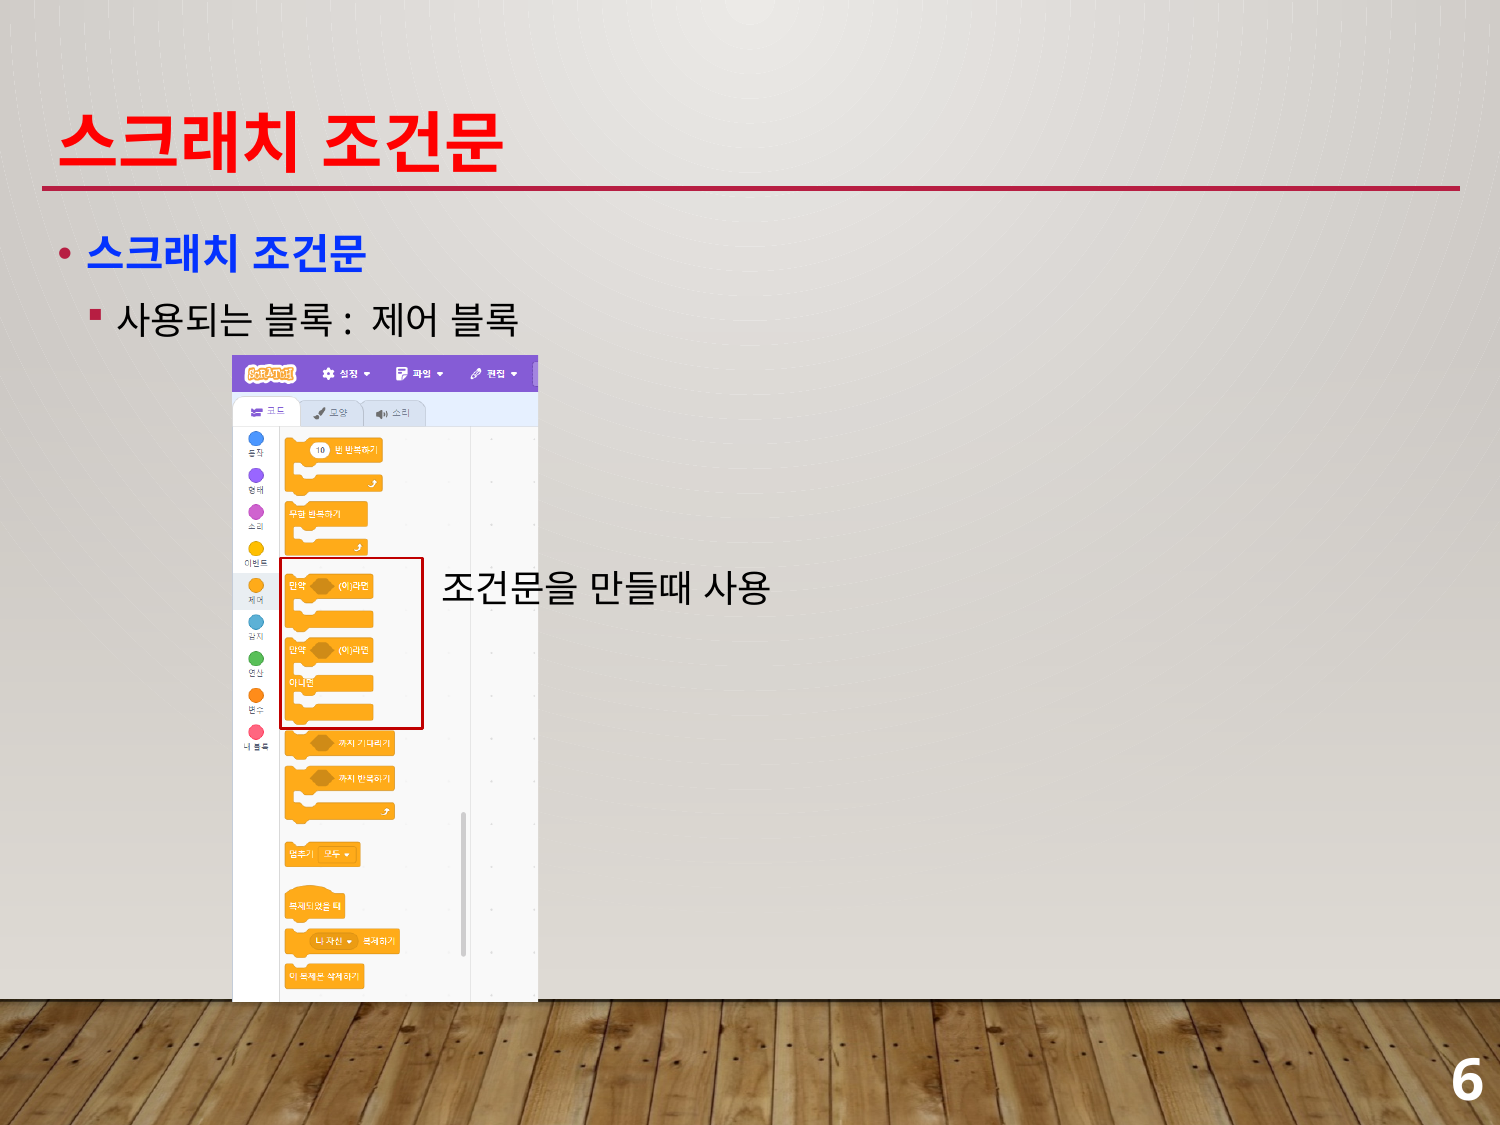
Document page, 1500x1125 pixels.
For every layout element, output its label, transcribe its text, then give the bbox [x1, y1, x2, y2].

list 스크래치 조건문 사용되는 블록: 제어 블록 [42, 210, 1461, 993]
picture [0, 355, 1500, 1125]
text_box 조건문을 만들때 사용 [539, 558, 788, 618]
title 스크래치 조건문 [42, 16, 1461, 189]
